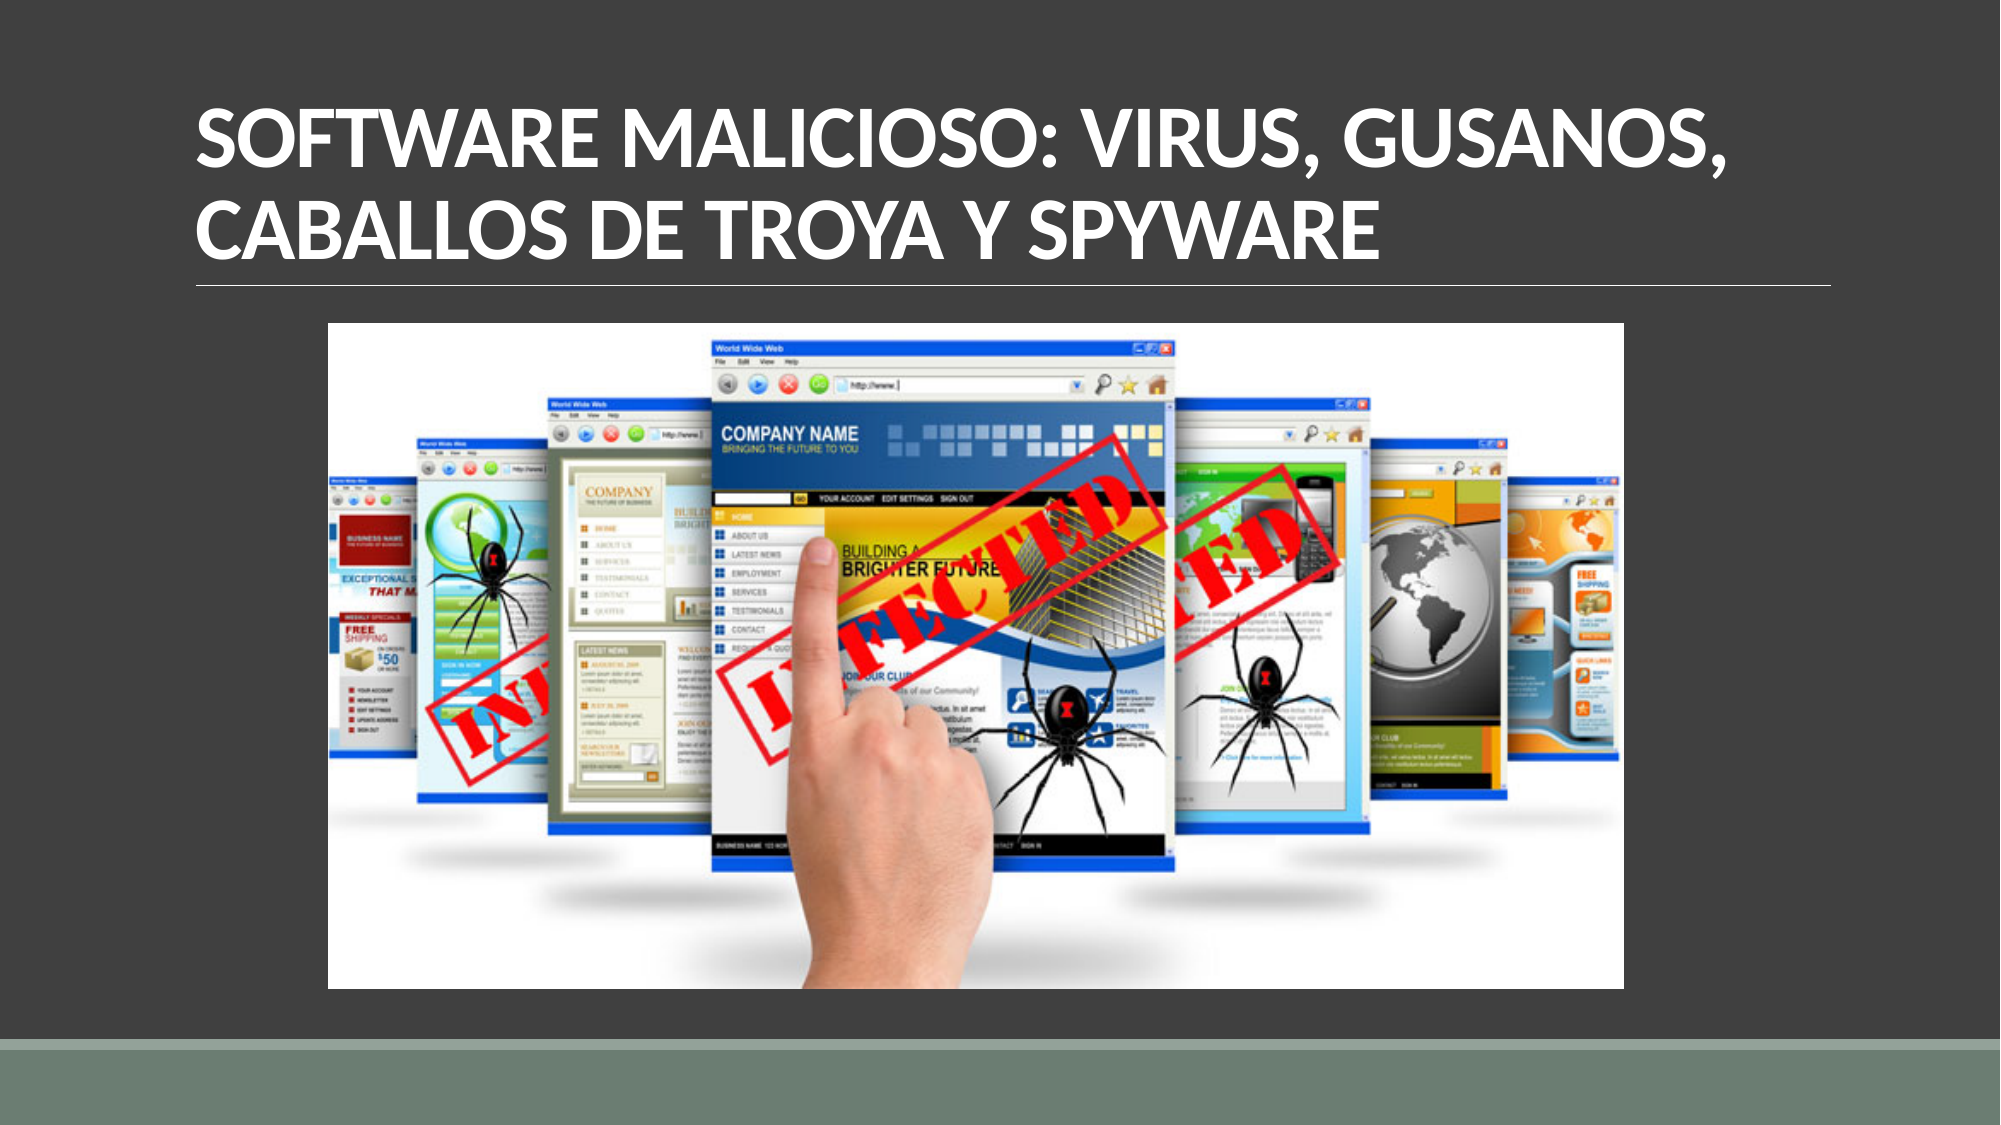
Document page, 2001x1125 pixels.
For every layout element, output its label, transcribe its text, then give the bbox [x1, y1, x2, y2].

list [328, 322, 1624, 989]
title SOFTWARE MALICIOSO: VIRUS, GUSANOS, CABALLOS DE TROYA Y SPYWARE [180, 47, 1830, 285]
